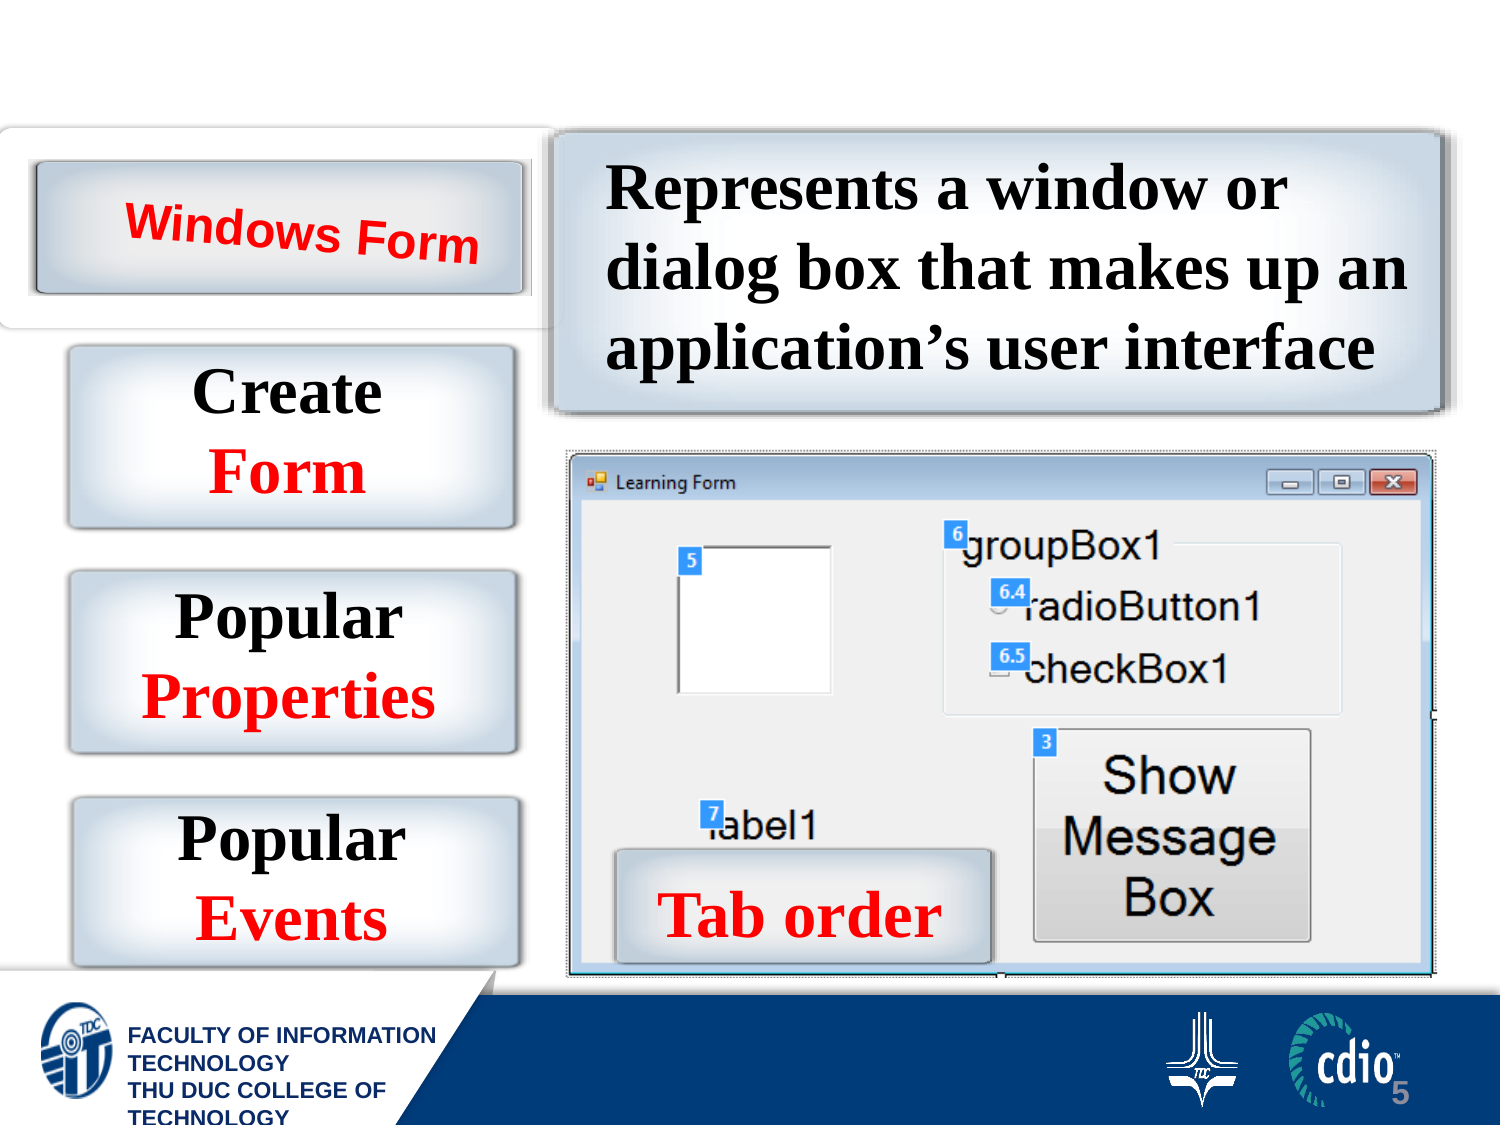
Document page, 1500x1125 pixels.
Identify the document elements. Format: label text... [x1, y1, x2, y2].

picture [257, 1090, 266, 1096]
slide_number 5 [1074, 1060, 1425, 1121]
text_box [62, 339, 525, 534]
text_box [66, 786, 530, 972]
picture [41, 1001, 340, 1099]
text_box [537, 124, 1463, 422]
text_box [63, 564, 527, 759]
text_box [610, 846, 1000, 966]
picture [1166, 1012, 1238, 1060]
picture [202, 1090, 209, 1096]
picture [562, 440, 1438, 978]
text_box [27, 158, 537, 297]
picture [1289, 1013, 1400, 1060]
picture [163, 1090, 170, 1096]
picture [318, 1090, 327, 1096]
